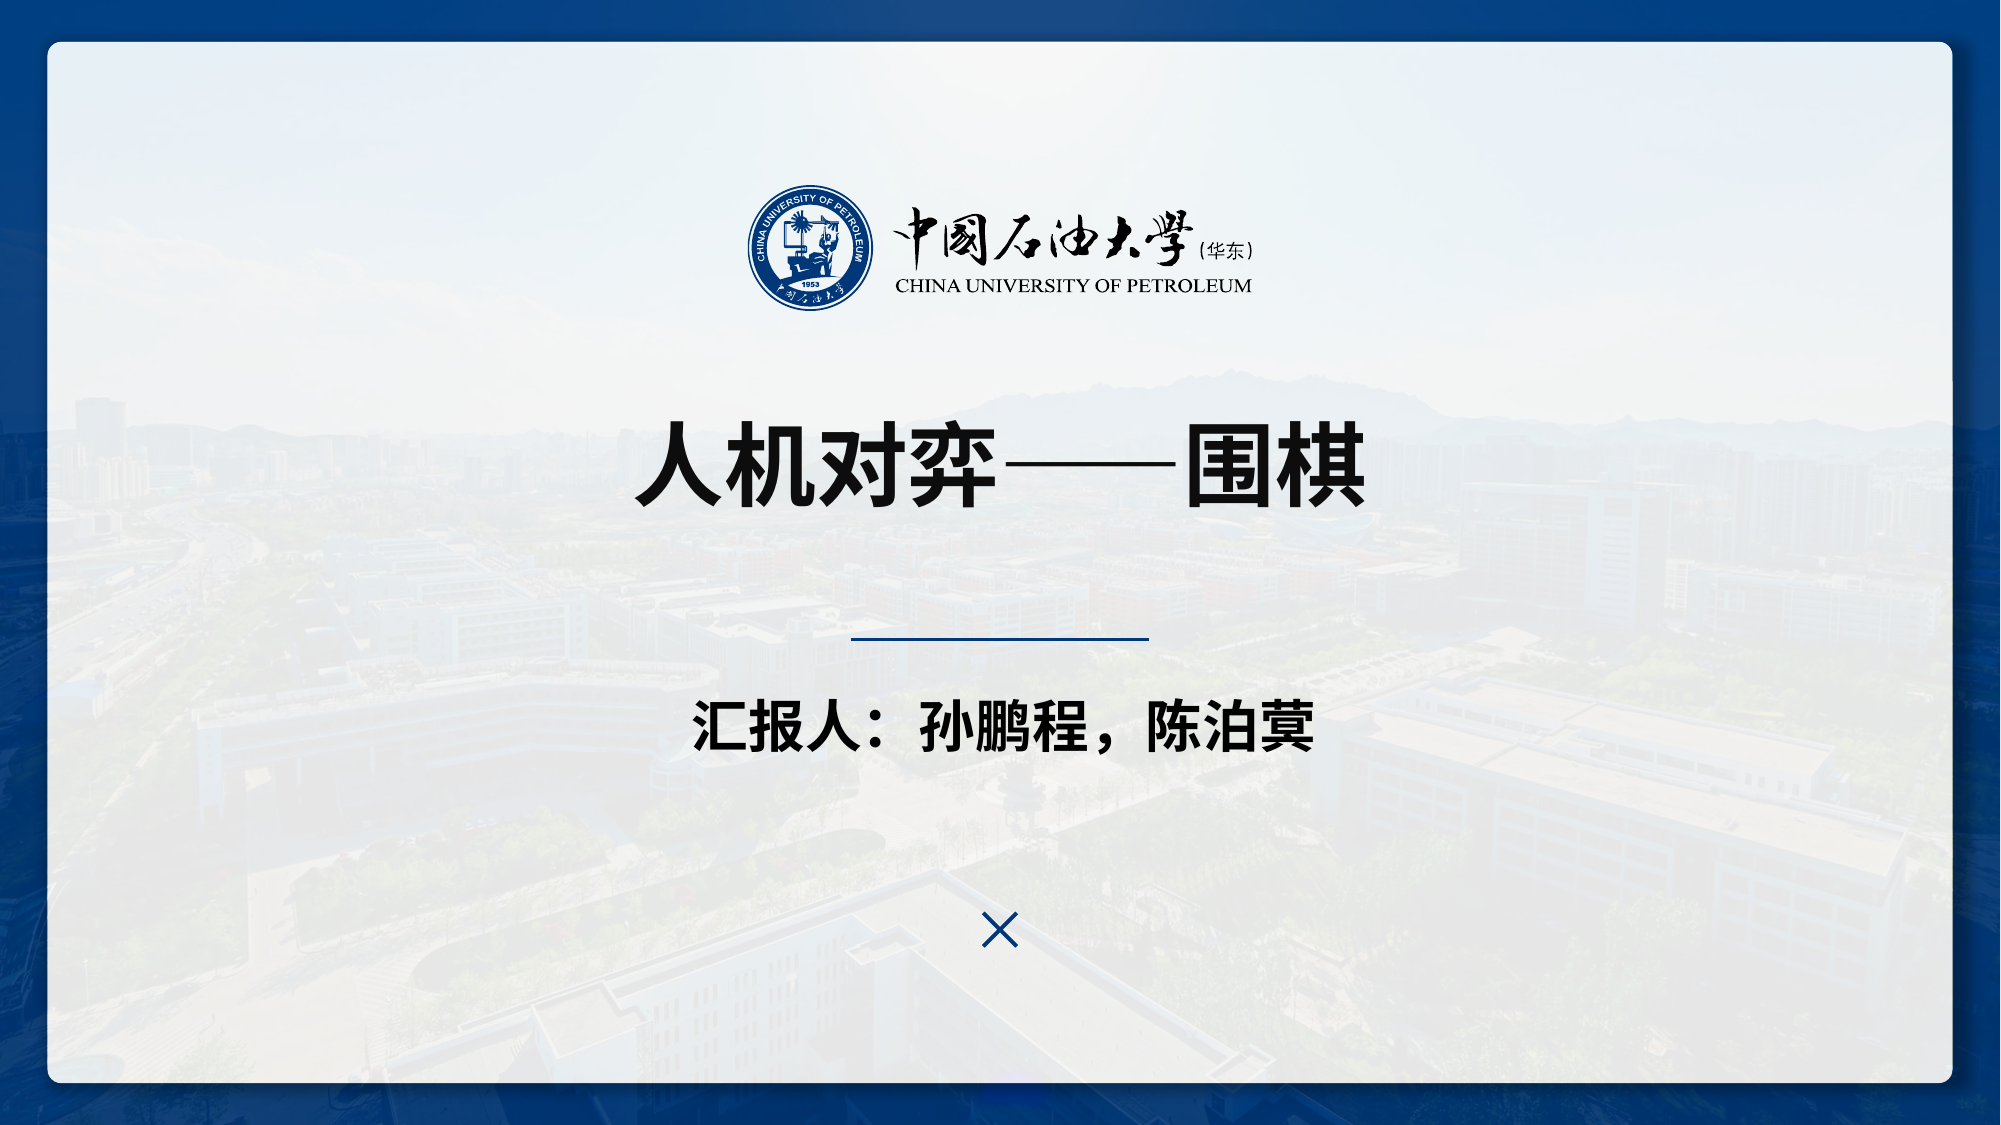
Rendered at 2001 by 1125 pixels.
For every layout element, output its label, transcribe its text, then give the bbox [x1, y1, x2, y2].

list 汇报人：孙鹏程，陈泊蓂 [577, 690, 1423, 768]
title 人机对弈——围棋 [328, 382, 1672, 520]
